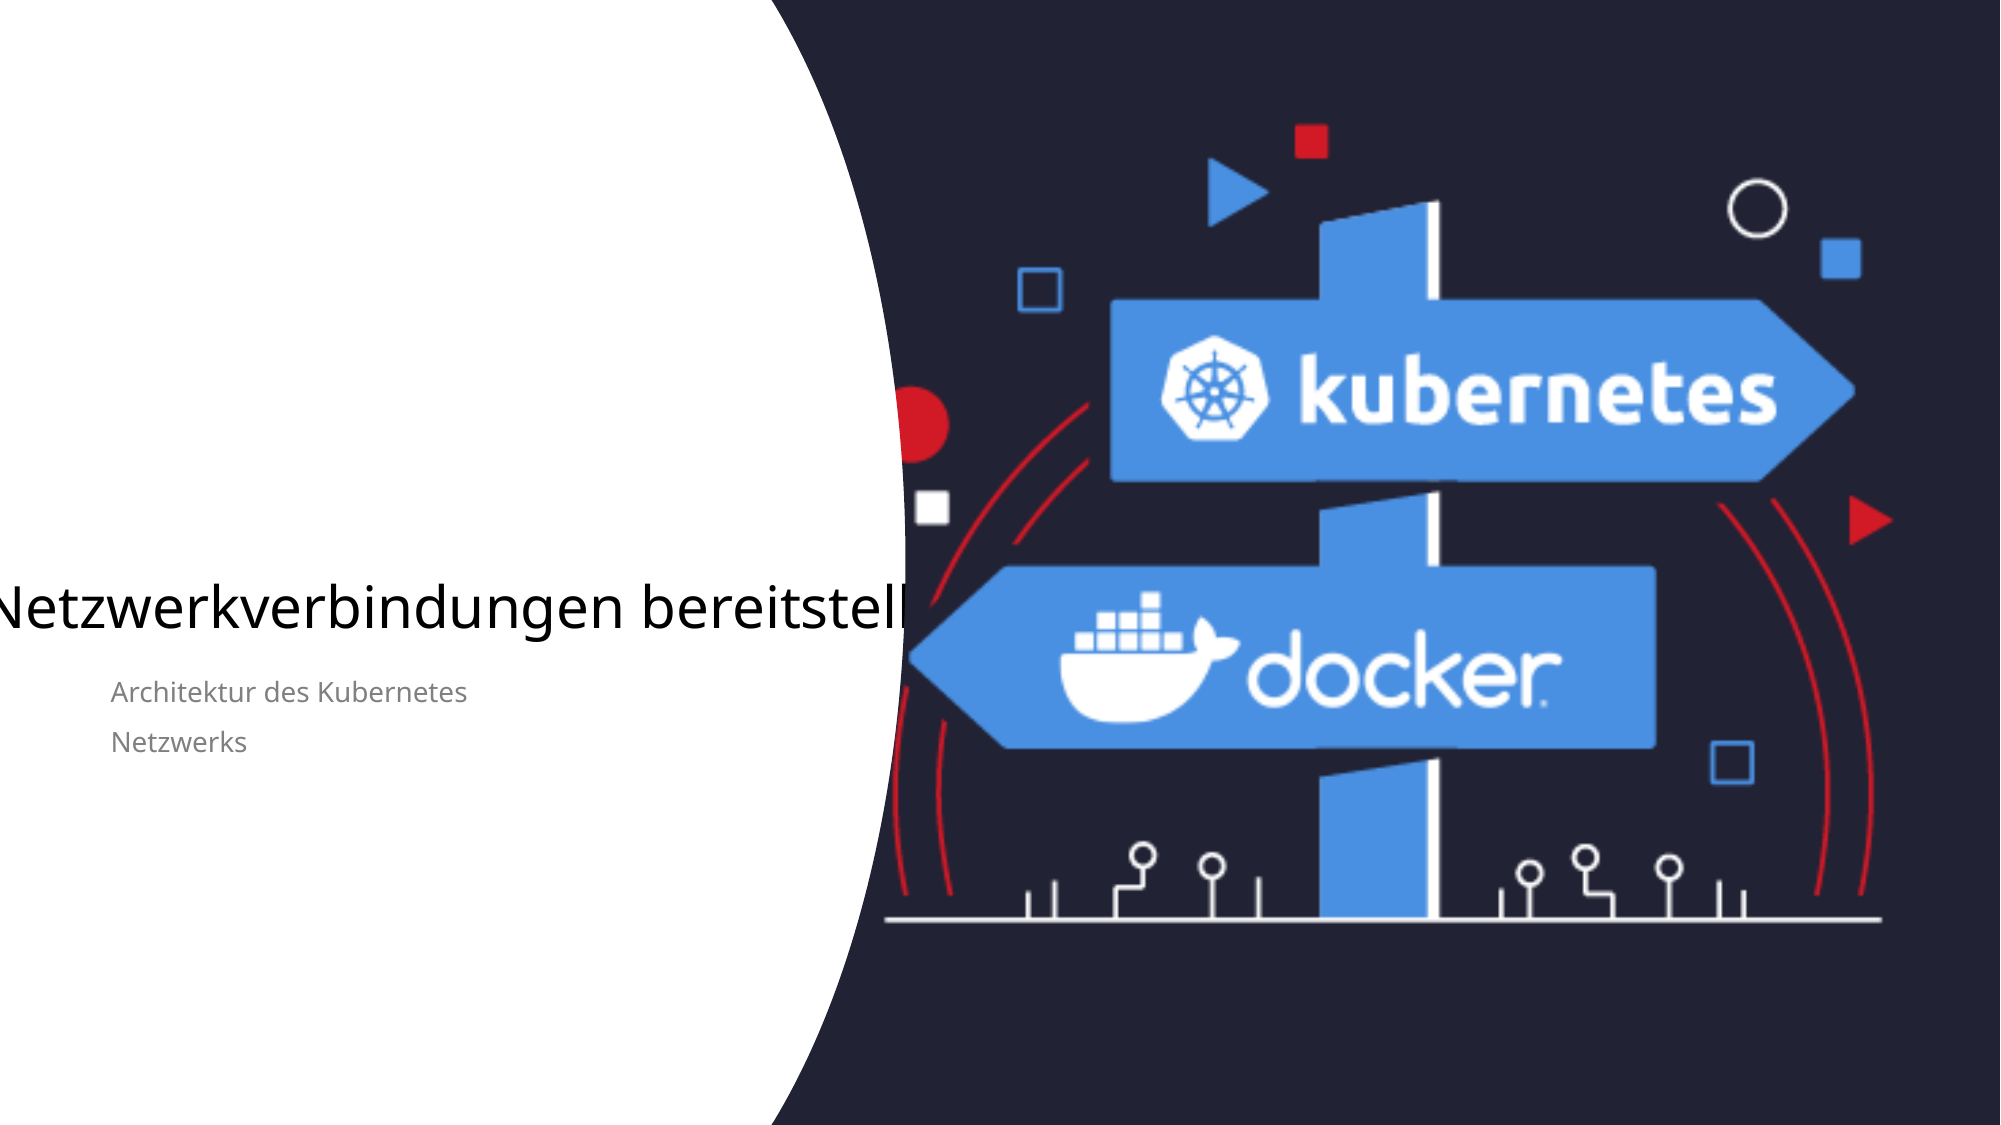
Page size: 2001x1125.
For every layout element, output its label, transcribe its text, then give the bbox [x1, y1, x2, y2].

picture [771, 0, 2000, 1125]
text_box Netzwerkverbindungen bereitstellen [0, 562, 771, 648]
text_box Architektur des Kubernetes Netzwerks [95, 651, 608, 766]
